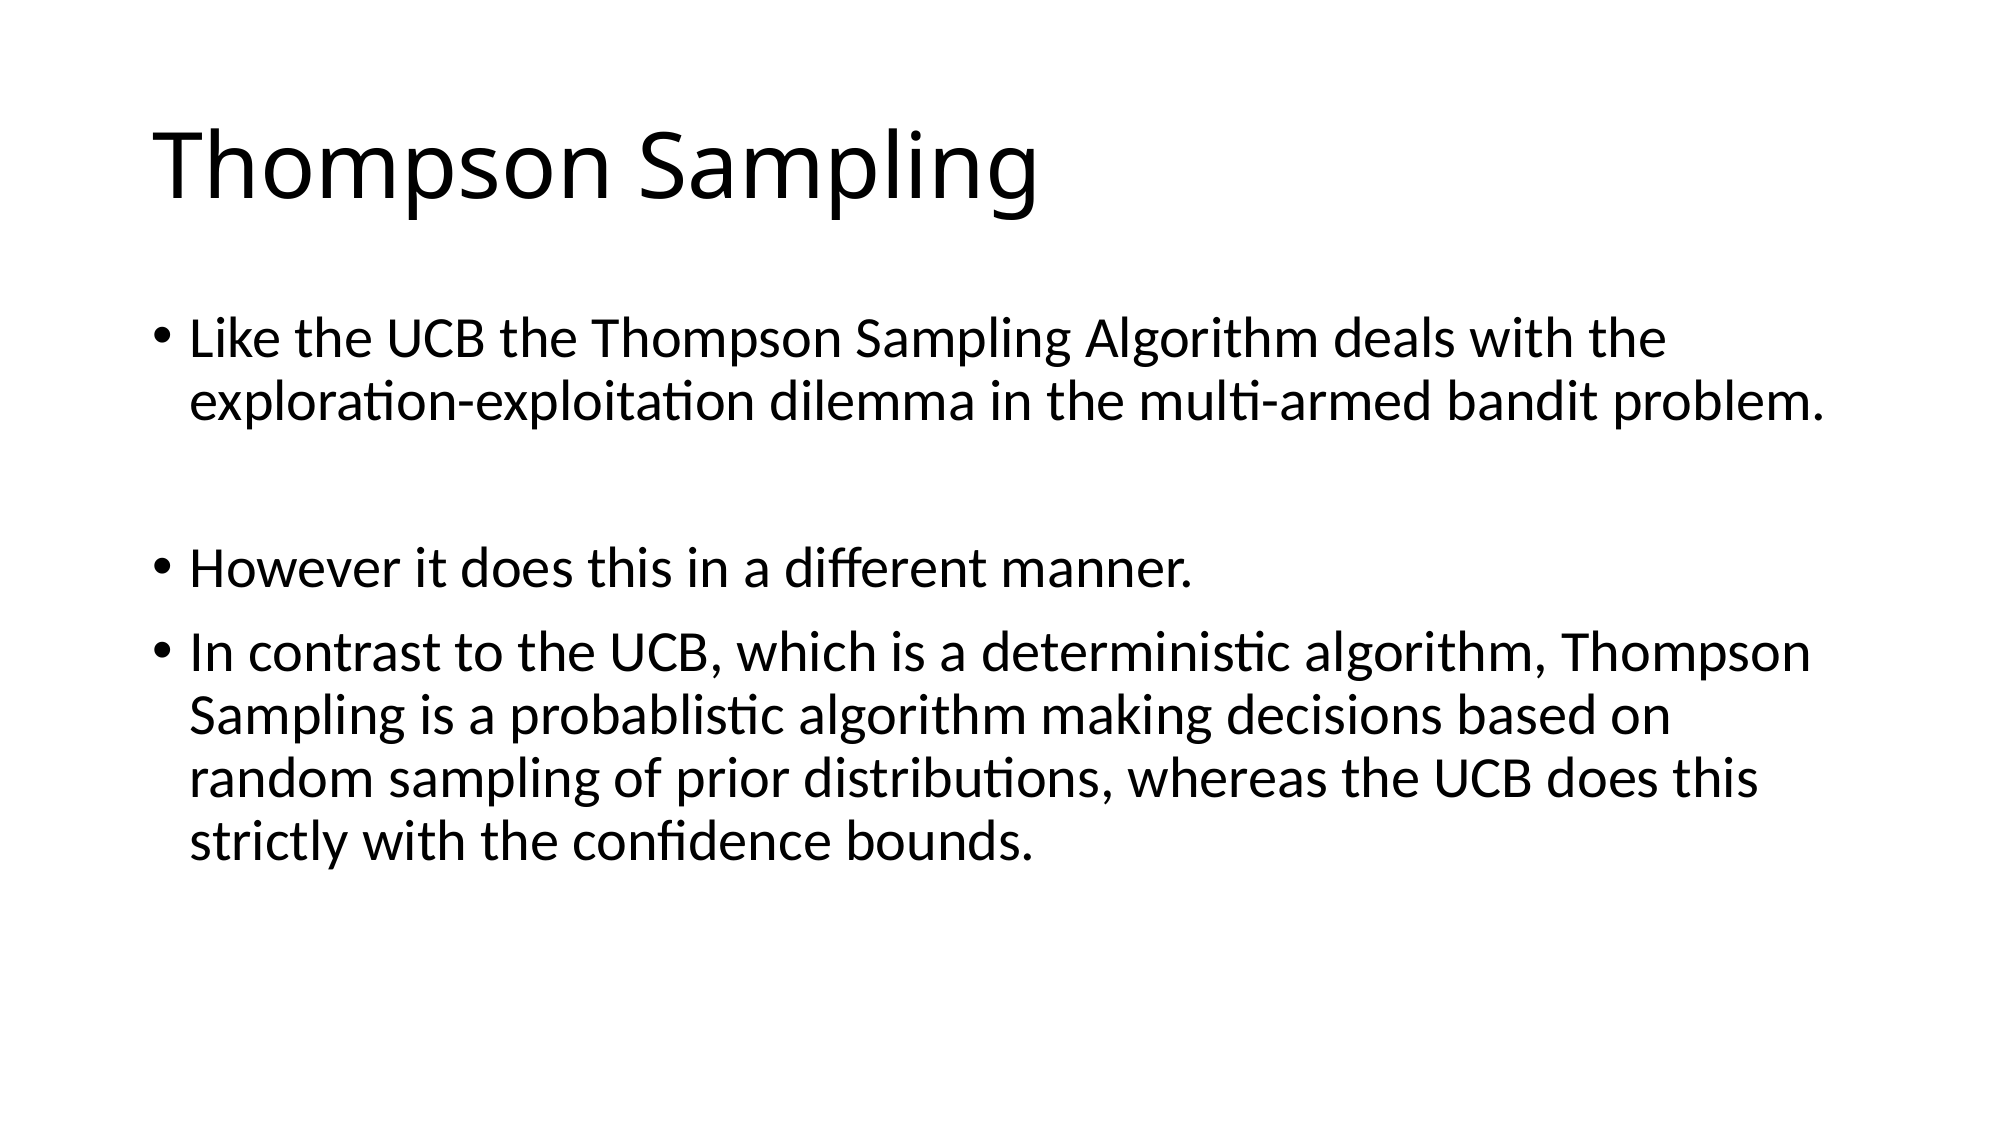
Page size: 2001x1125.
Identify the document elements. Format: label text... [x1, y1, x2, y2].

list Like the UCB the Thompson Sampling Algorithm deals with the exploration-exploitation dilemma in the multi-armed bandit problem. However it does this in a different manner. In contrast to the UCB, which is a deterministic algorithm, Thompson Sampling is a probablistic algorithm making decisions based on random sampling of prior distributions, whereas the UCB does this strictly with the confidence bounds. [137, 299, 1863, 1014]
title Thompson Sampling [137, 59, 1863, 278]
